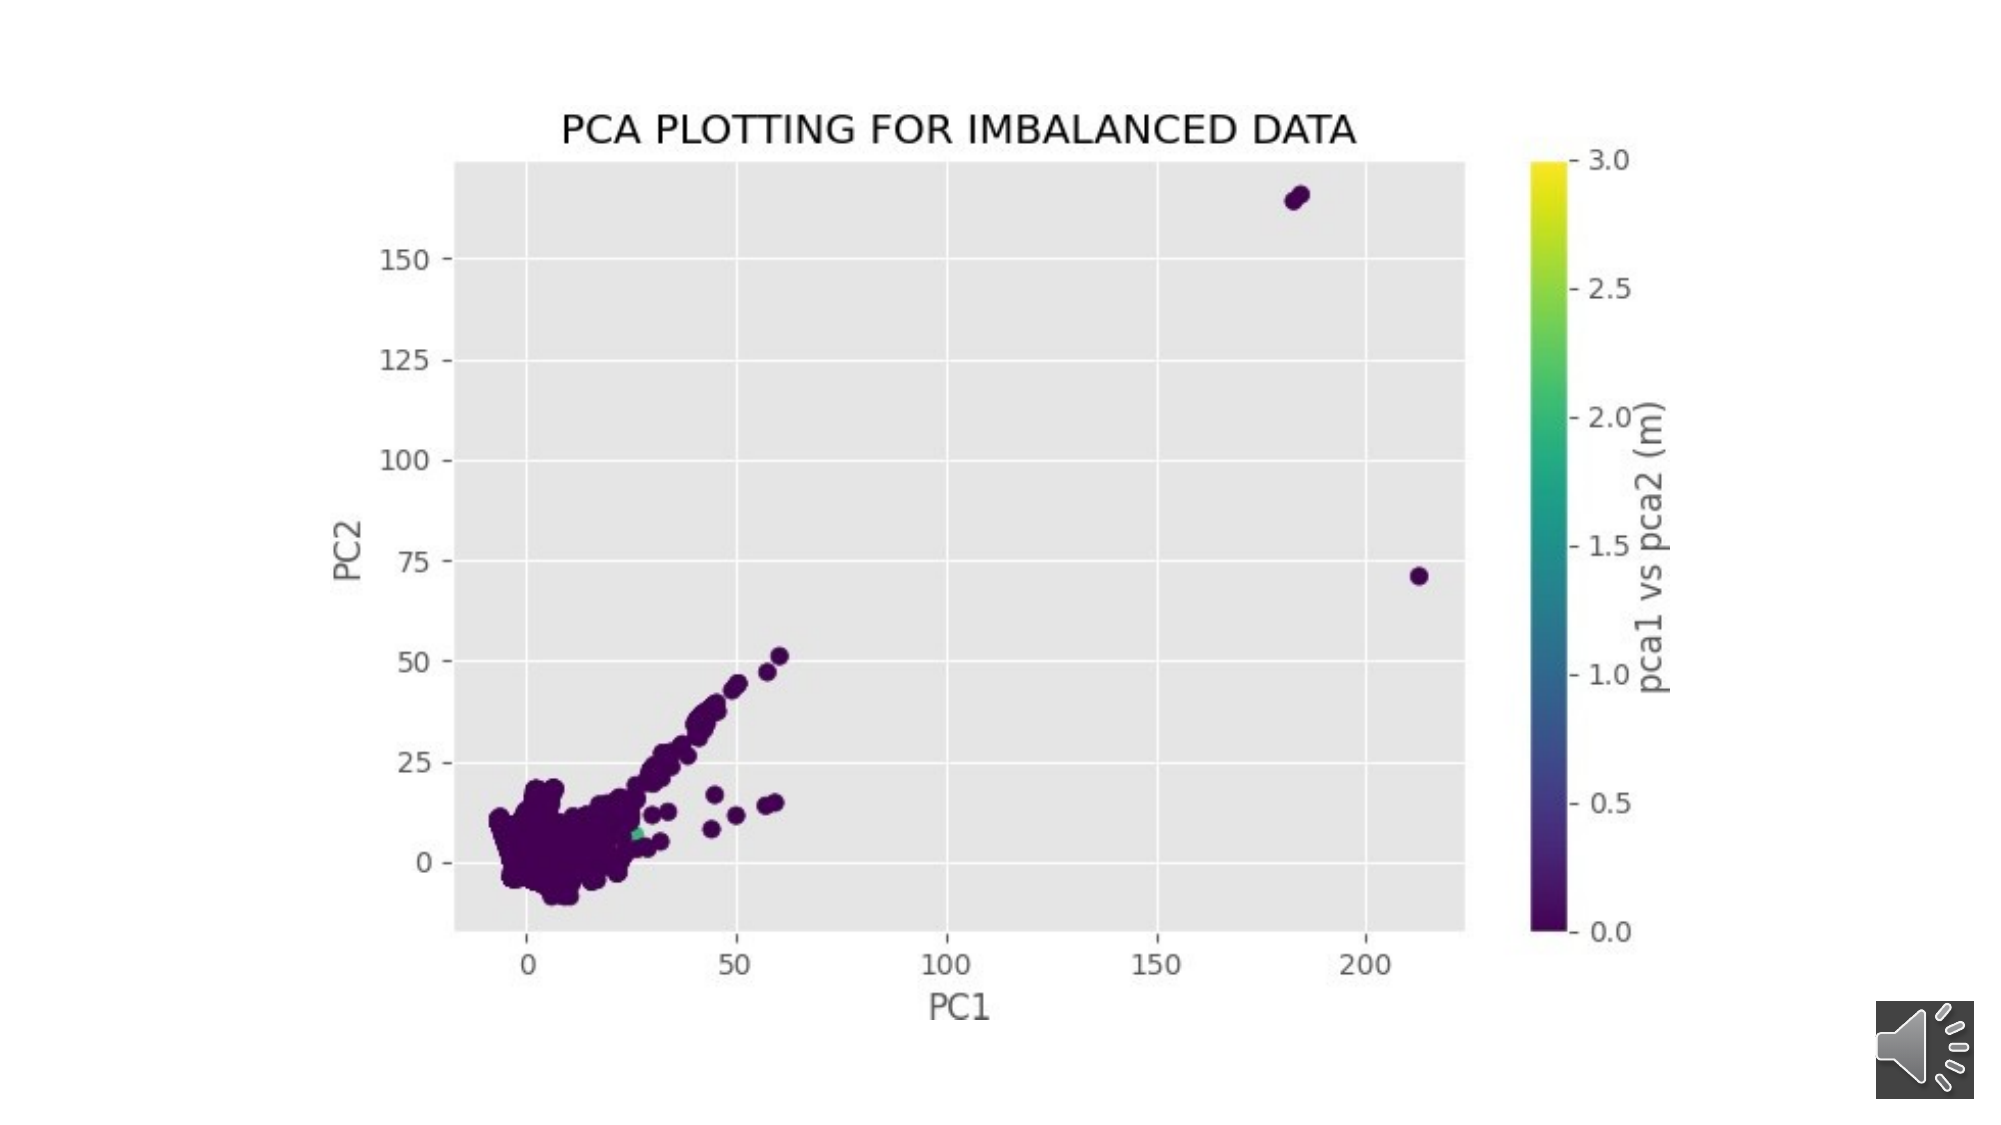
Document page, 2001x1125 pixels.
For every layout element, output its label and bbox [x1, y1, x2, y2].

list [330, 105, 1670, 1020]
picture [1874, 999, 1975, 1100]
